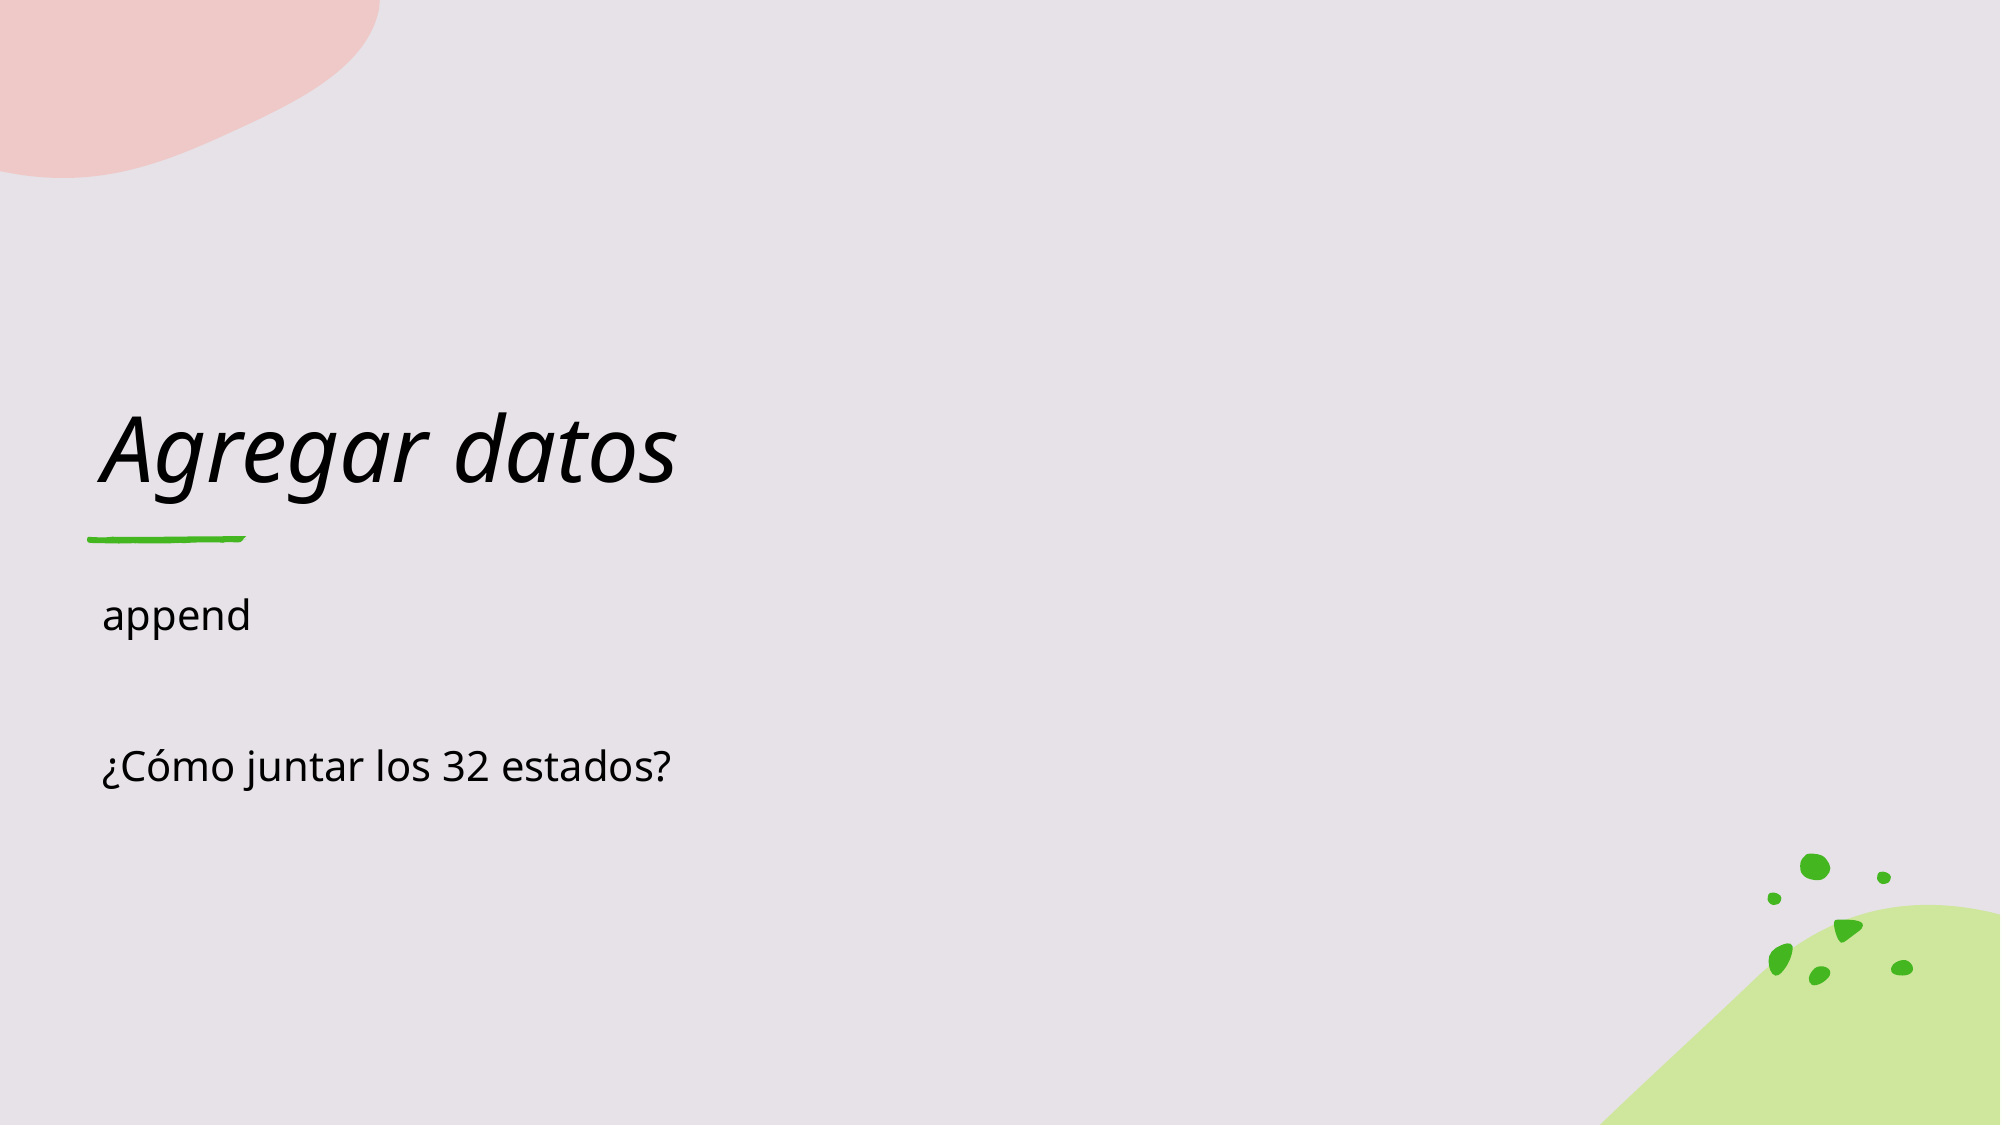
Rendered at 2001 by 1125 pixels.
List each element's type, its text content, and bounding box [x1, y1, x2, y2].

title Agregar datos [86, 129, 1740, 509]
list append ¿Cómo juntar los 32 estados? [86, 575, 1740, 999]
